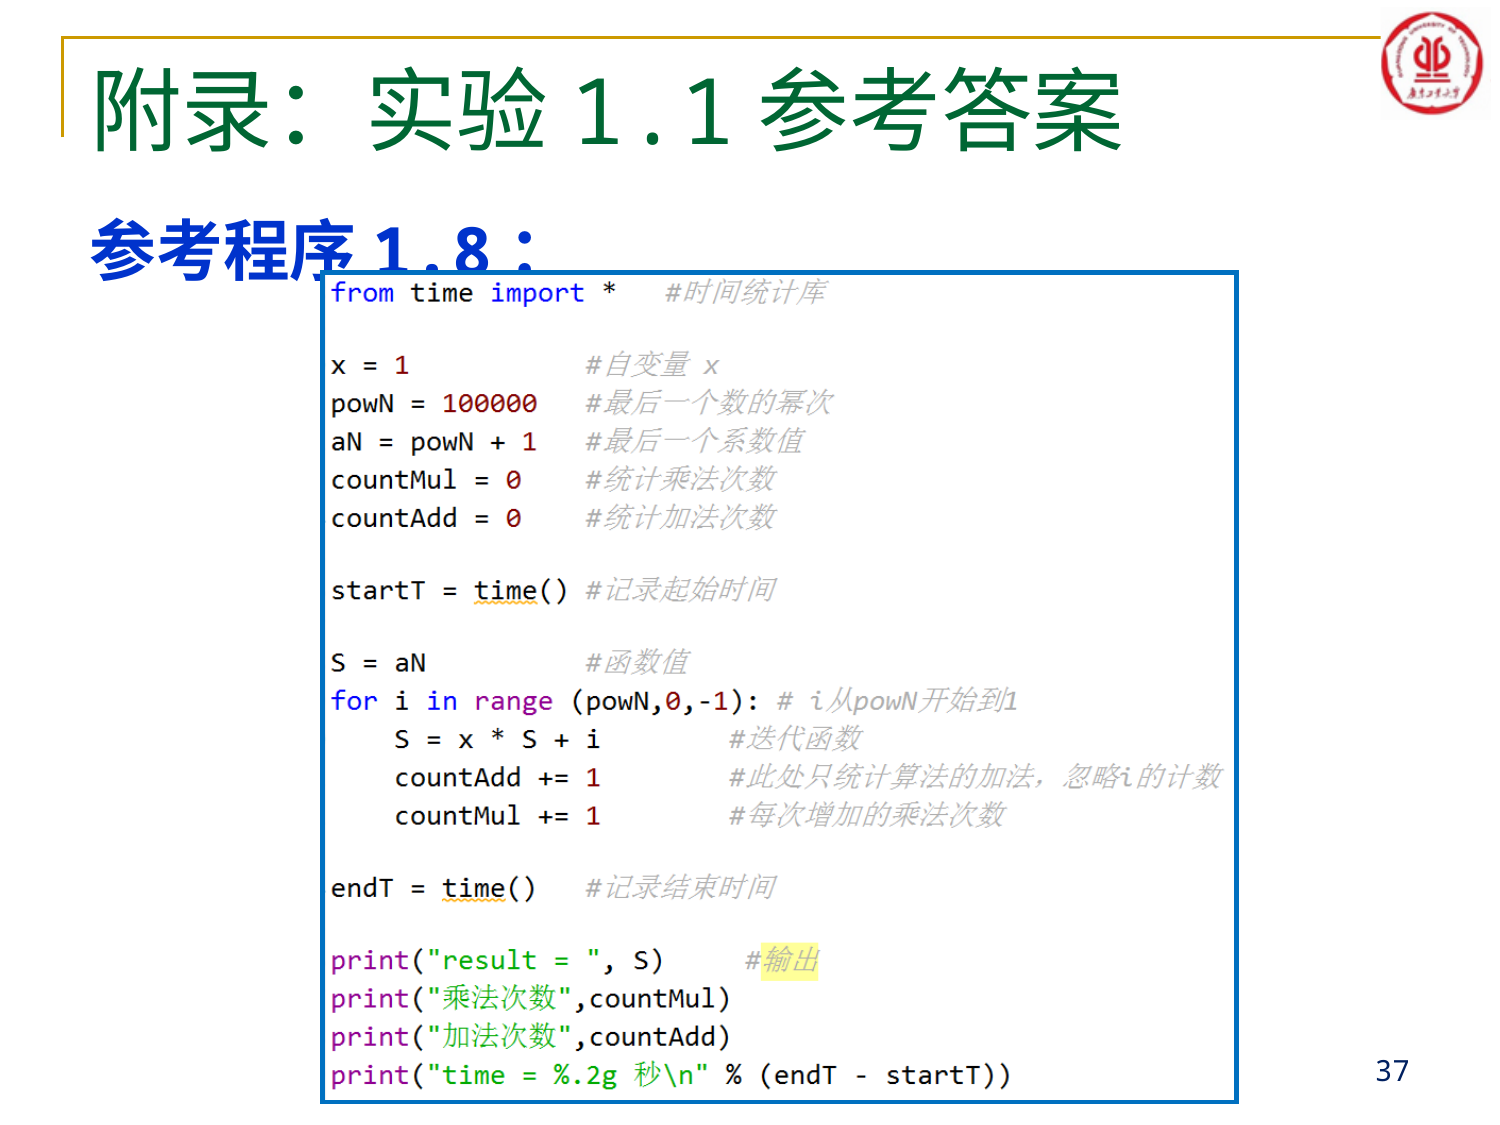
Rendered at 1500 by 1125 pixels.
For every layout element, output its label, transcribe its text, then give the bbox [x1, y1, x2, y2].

picture [324, 274, 1235, 1100]
picture [1380, 7, 1491, 120]
title 附录：实验1.1参考答案 [75, 45, 1425, 160]
text_box 参考程序1.8： [74, 160, 1500, 325]
slide_number 37 [1239, 1024, 1425, 1100]
